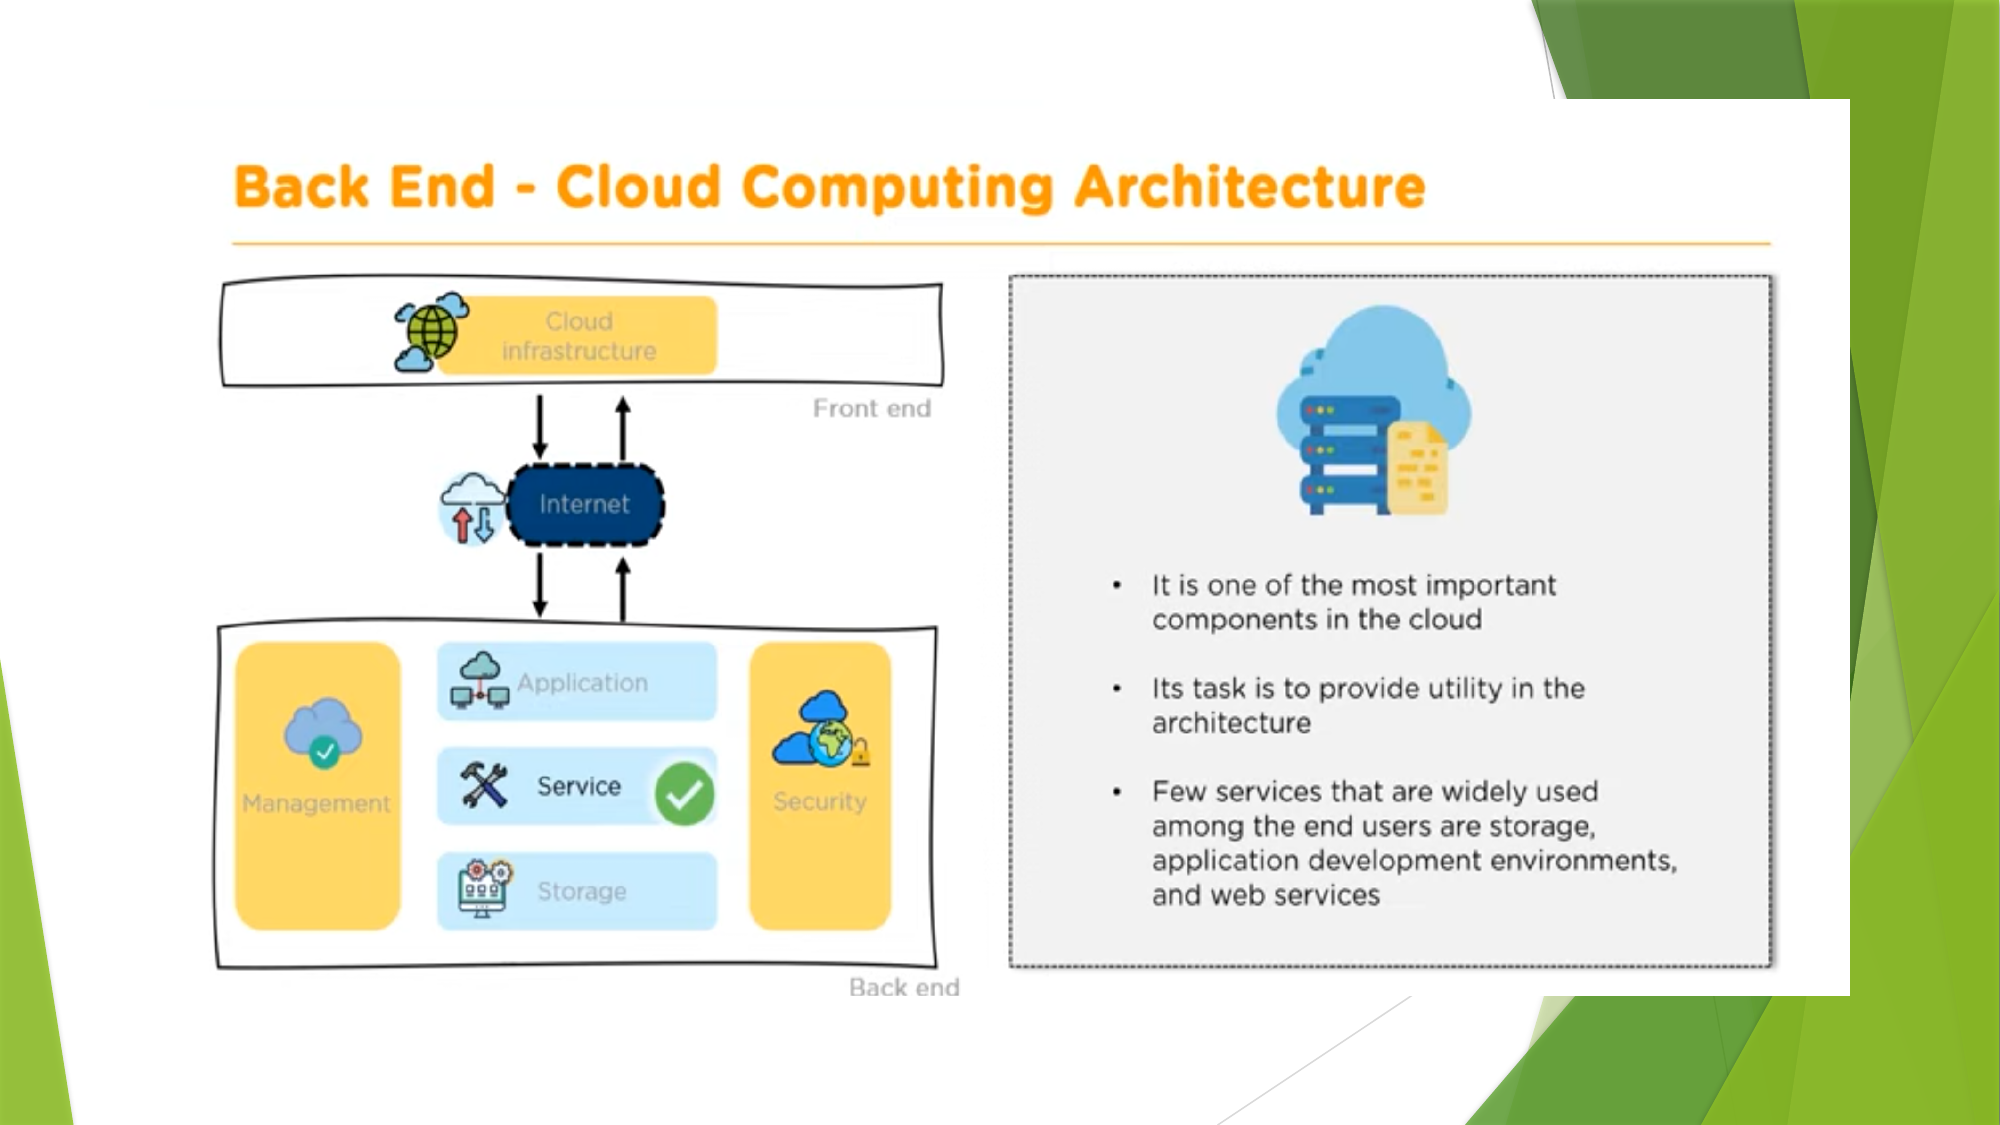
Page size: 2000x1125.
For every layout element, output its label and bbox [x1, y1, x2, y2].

list [149, 99, 1851, 997]
